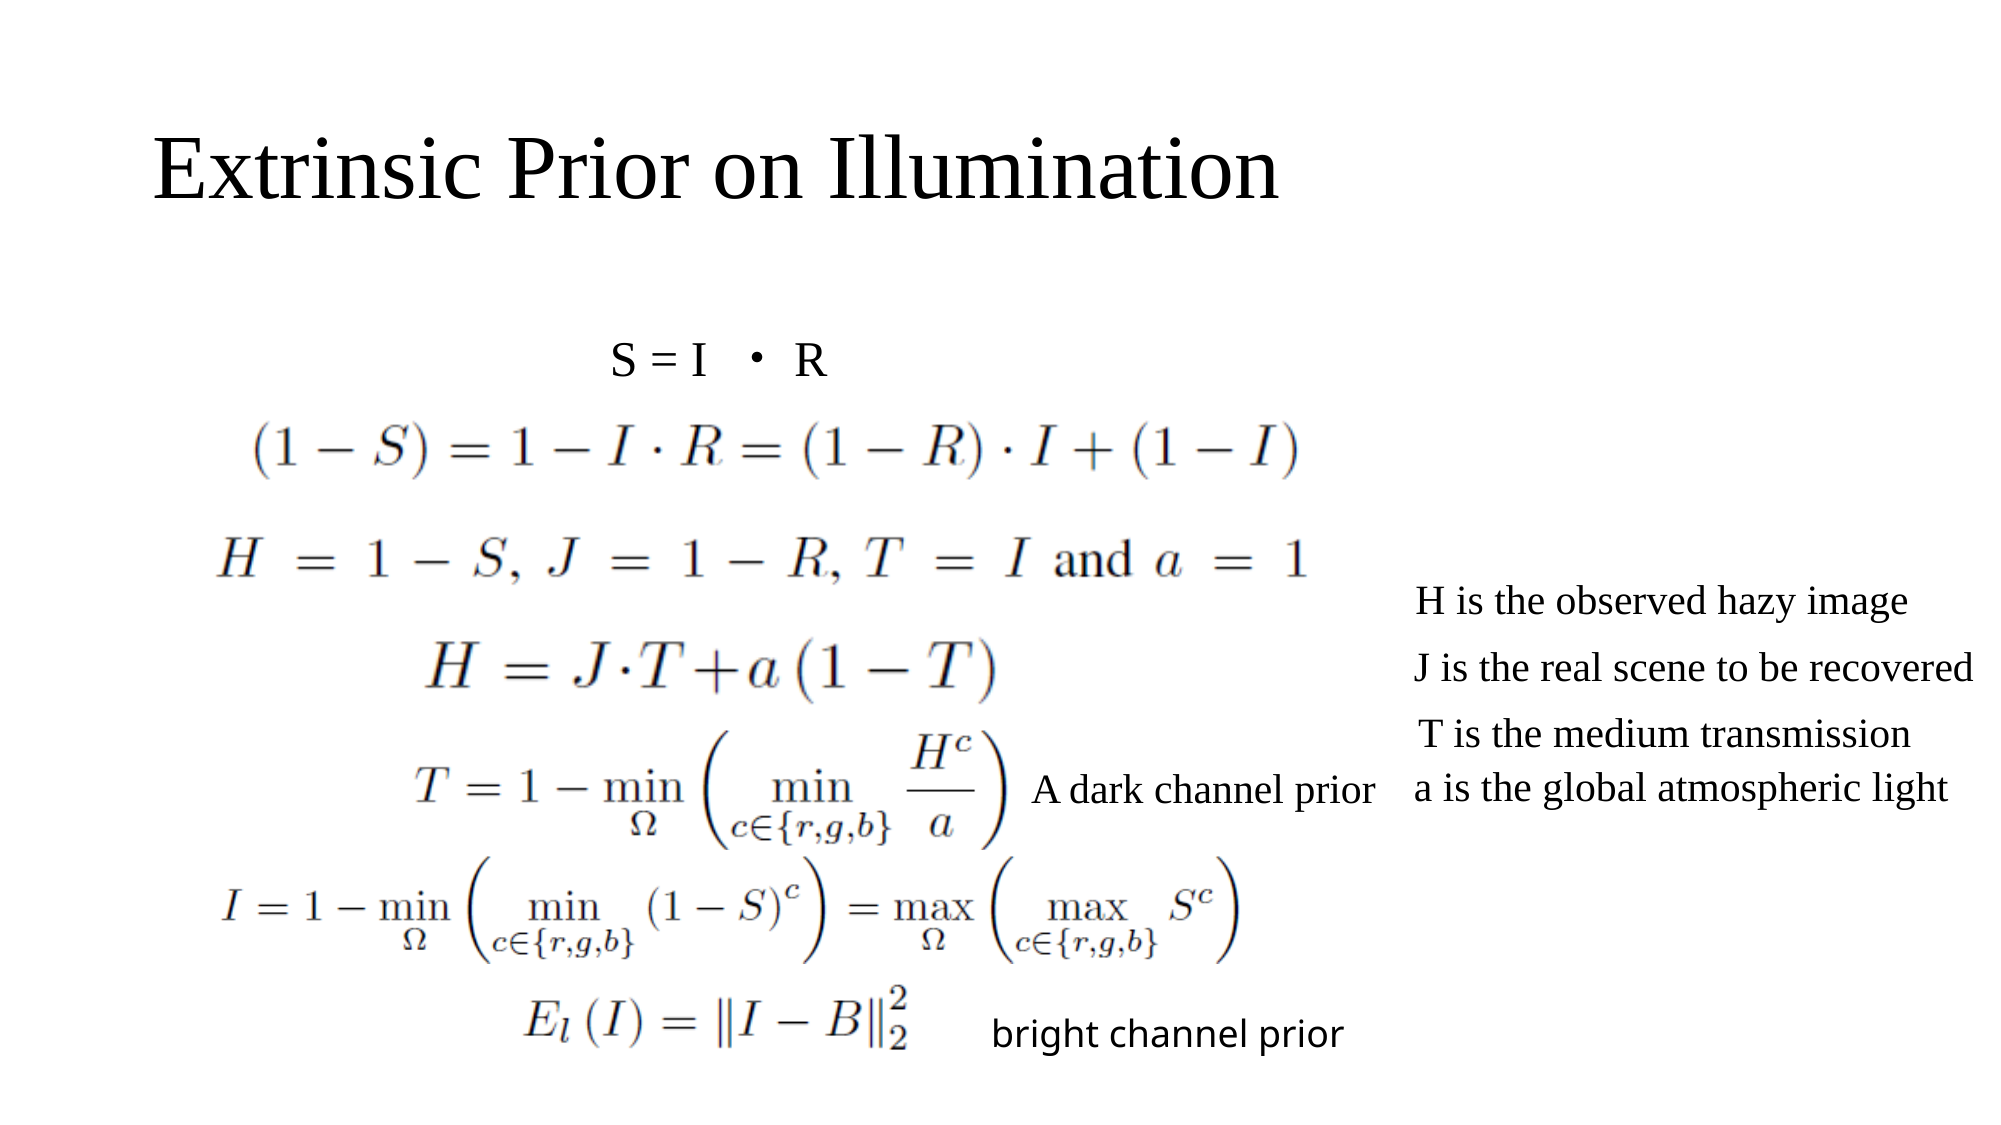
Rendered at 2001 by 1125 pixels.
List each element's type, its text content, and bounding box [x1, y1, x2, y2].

text_box S = I ・R [595, 318, 882, 375]
picture [205, 518, 1313, 597]
text_box bright channel prior [976, 1002, 1360, 1063]
text_box J is the real scene to be recovered [1399, 632, 2000, 698]
text_box T is the medium transmission [1403, 698, 1927, 752]
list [228, 375, 1313, 502]
text_box a is the global atmospheric light [1399, 752, 2000, 818]
text_box H is the observed hazy image [1400, 565, 1925, 630]
picture [501, 971, 920, 1068]
text_box A dark channel prior [1030, 754, 1392, 820]
picture [219, 710, 1241, 964]
picture [421, 617, 1000, 709]
title Extrinsic Prior on Illumination [137, 59, 1863, 278]
